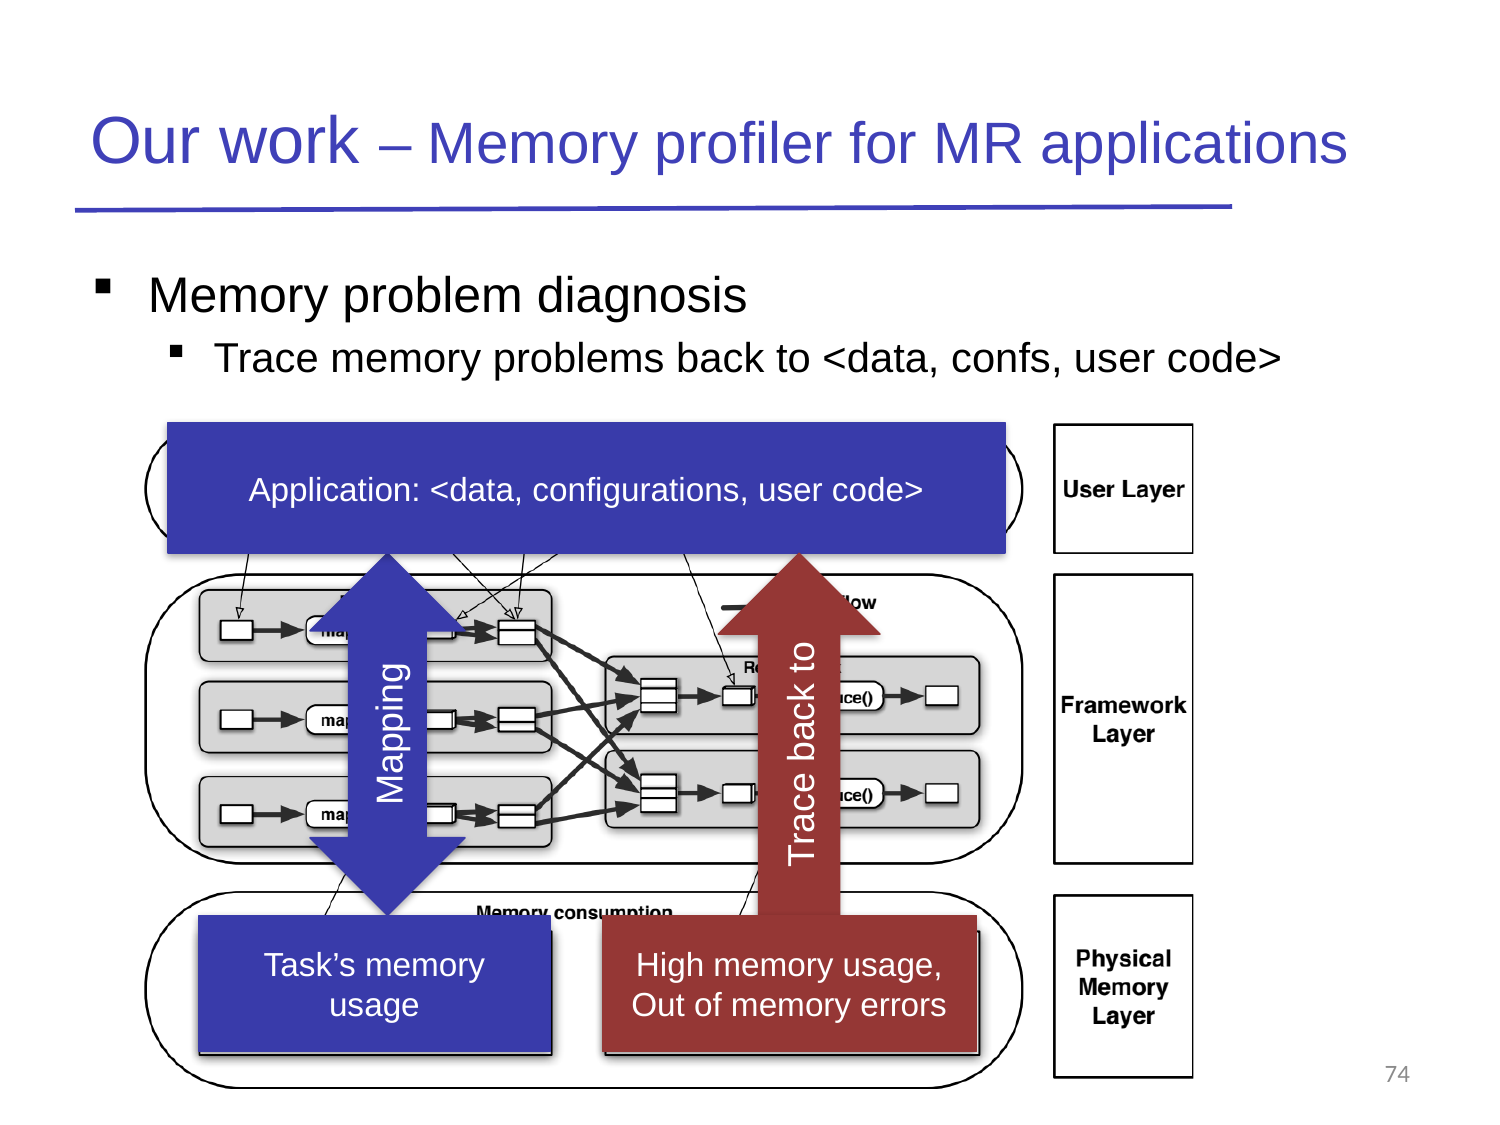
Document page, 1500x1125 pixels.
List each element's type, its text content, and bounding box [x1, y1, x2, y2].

list Memory problem diagnosis Trace memory problems back to <data, confs, user code> [76, 255, 1427, 998]
picture [143, 422, 1194, 1089]
title Our work – Memory profiler for MR applications [75, 67, 1425, 207]
slide_number 74 [1074, 1042, 1425, 1103]
